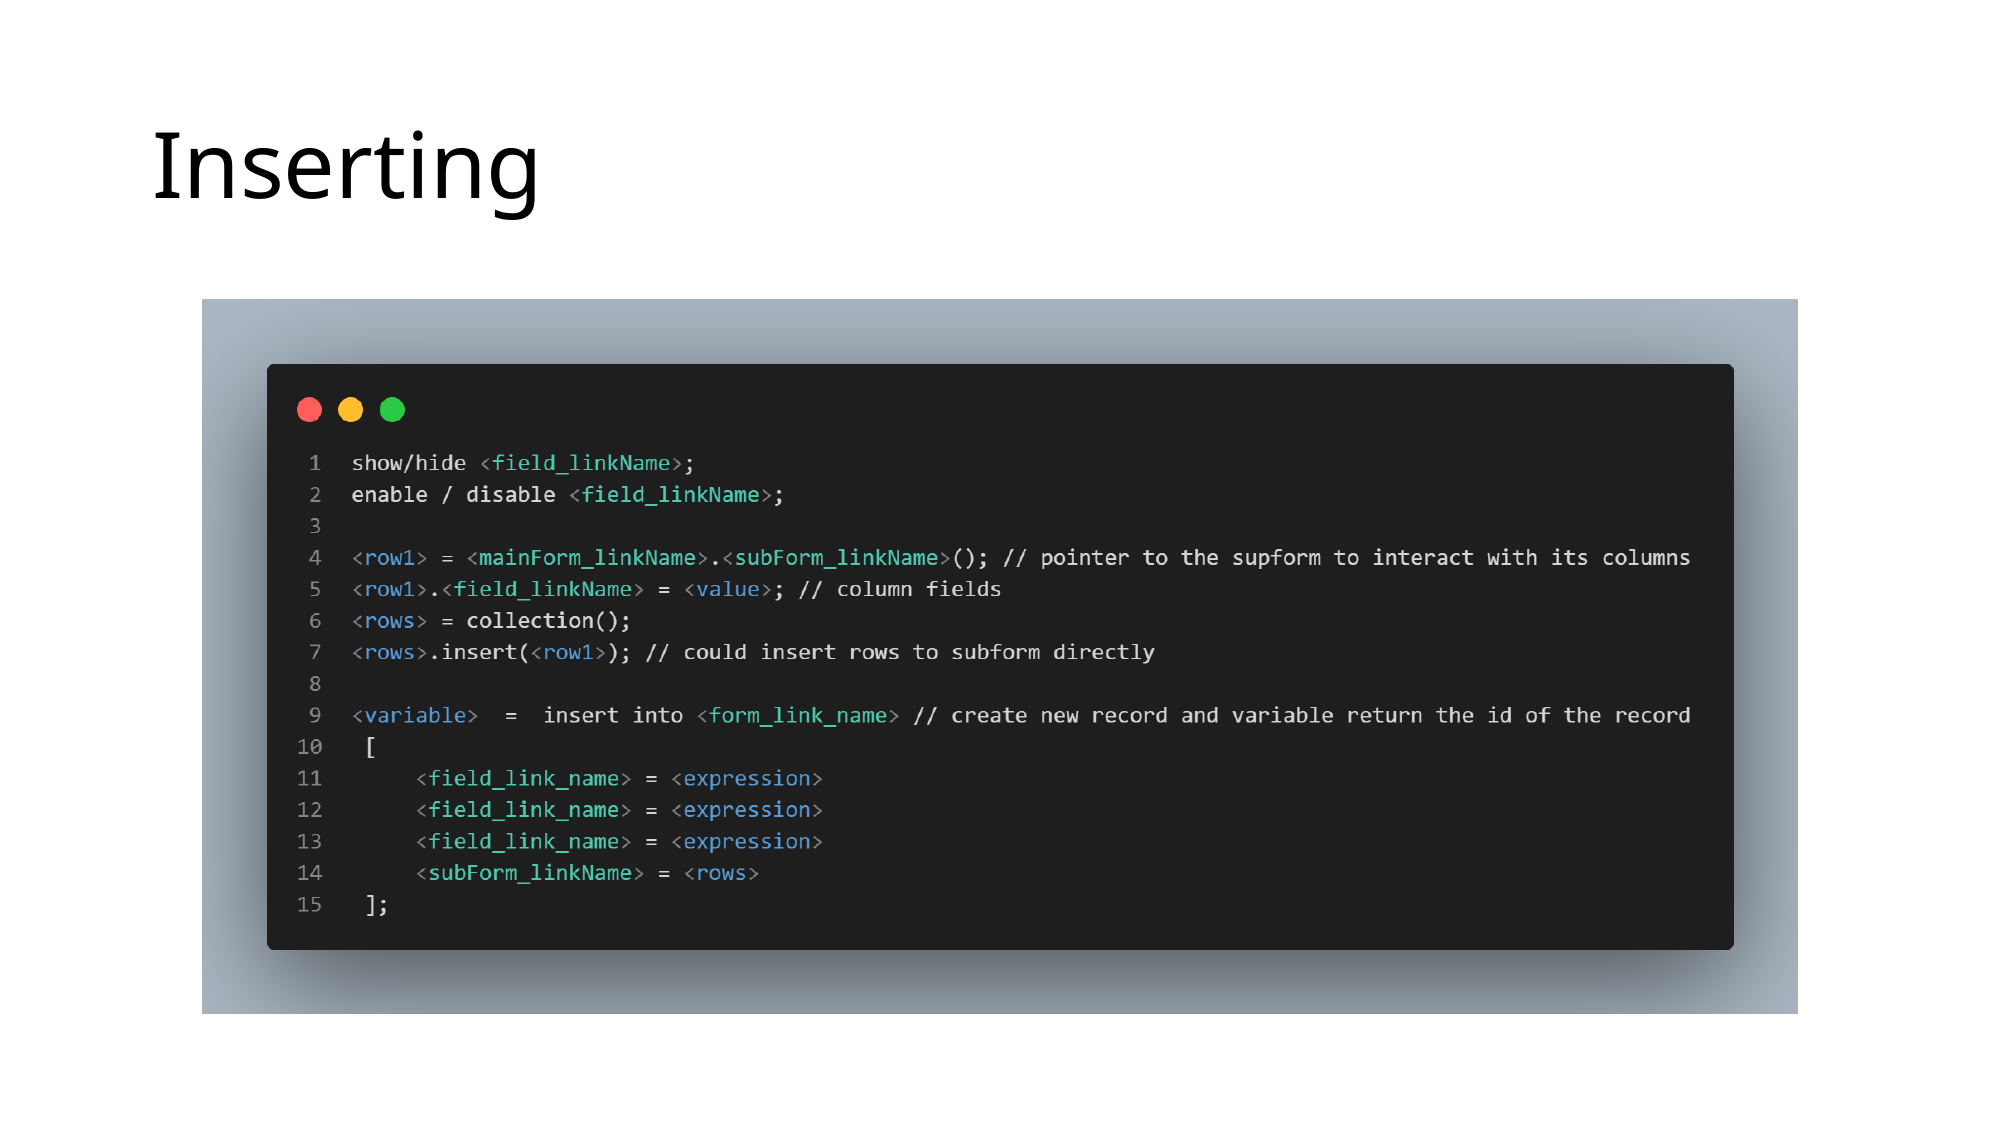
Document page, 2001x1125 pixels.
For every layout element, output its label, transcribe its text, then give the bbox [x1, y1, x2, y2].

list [202, 299, 1798, 1014]
title Inserting [137, 59, 1863, 278]
